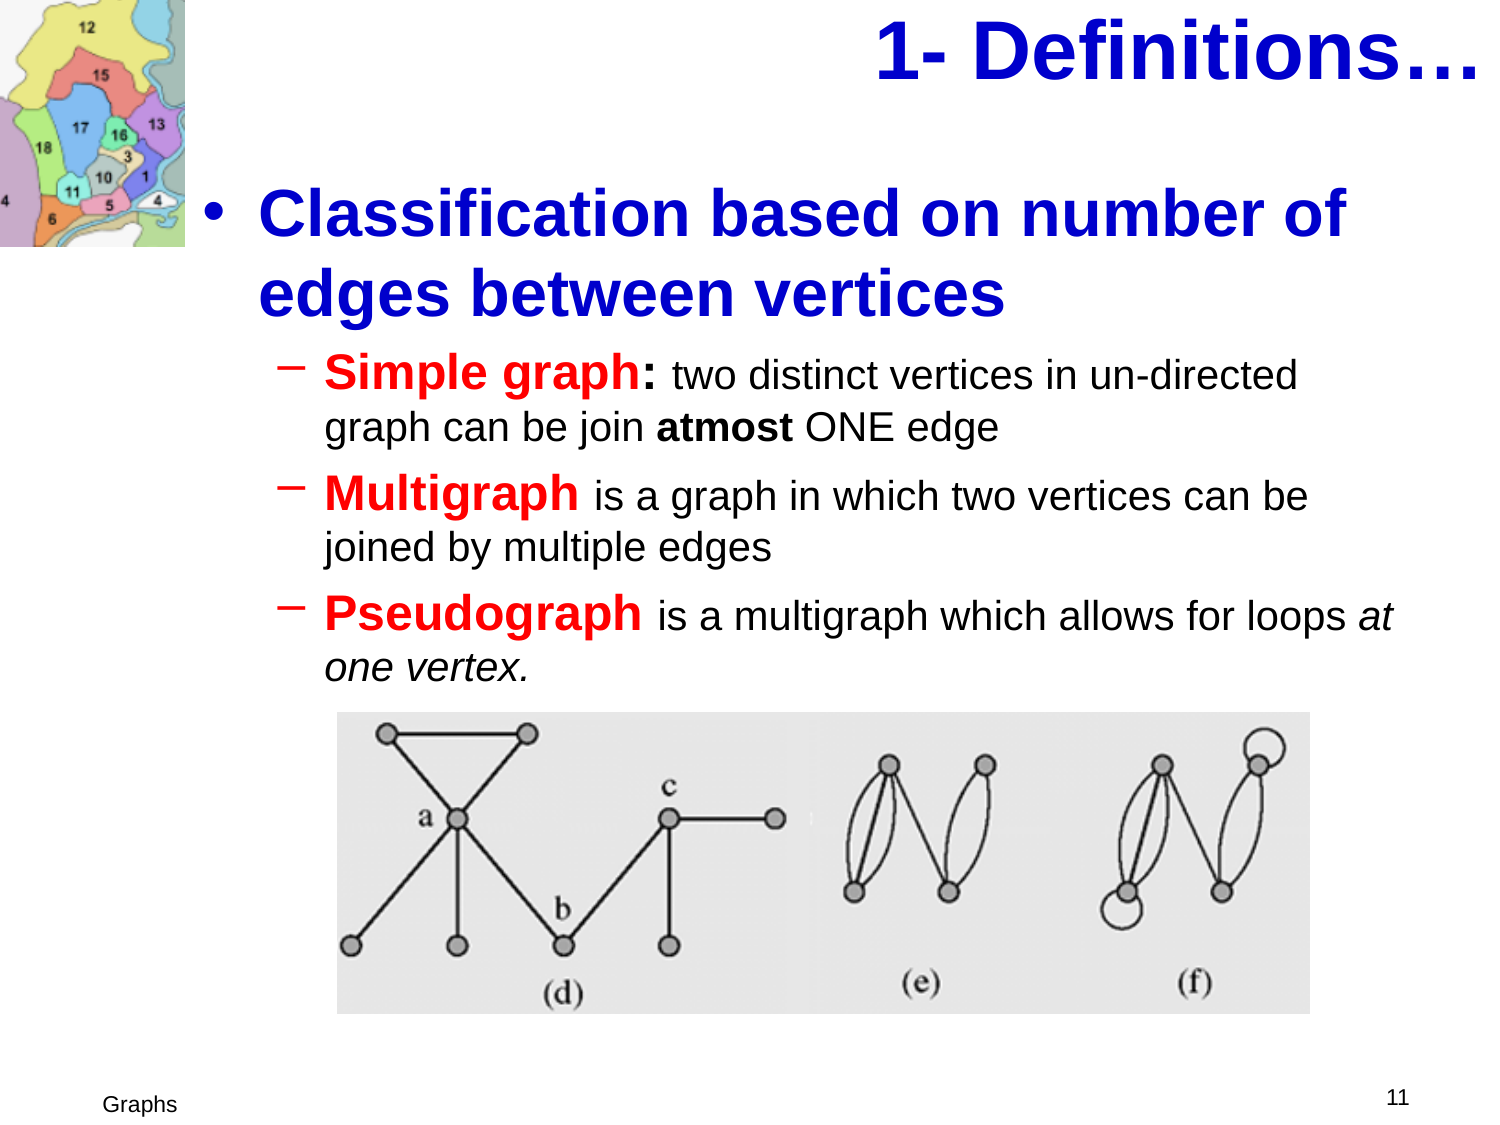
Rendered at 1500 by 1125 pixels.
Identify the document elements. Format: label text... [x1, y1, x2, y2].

picture [0, 0, 185, 247]
slide_number 11 [1312, 1074, 1426, 1113]
title 1- Definitions… [74, 0, 1500, 93]
list Classification based on number of edges between vertices Simple graph: two distinct vertices in un-directed graph can be join atmost ONE edge Multigraph is a graph in which two vertices can be joined by multiple edges Pseudograph is a multigraph which allows for loops at one vertex. [187, 162, 1426, 713]
picture [337, 712, 1310, 1014]
